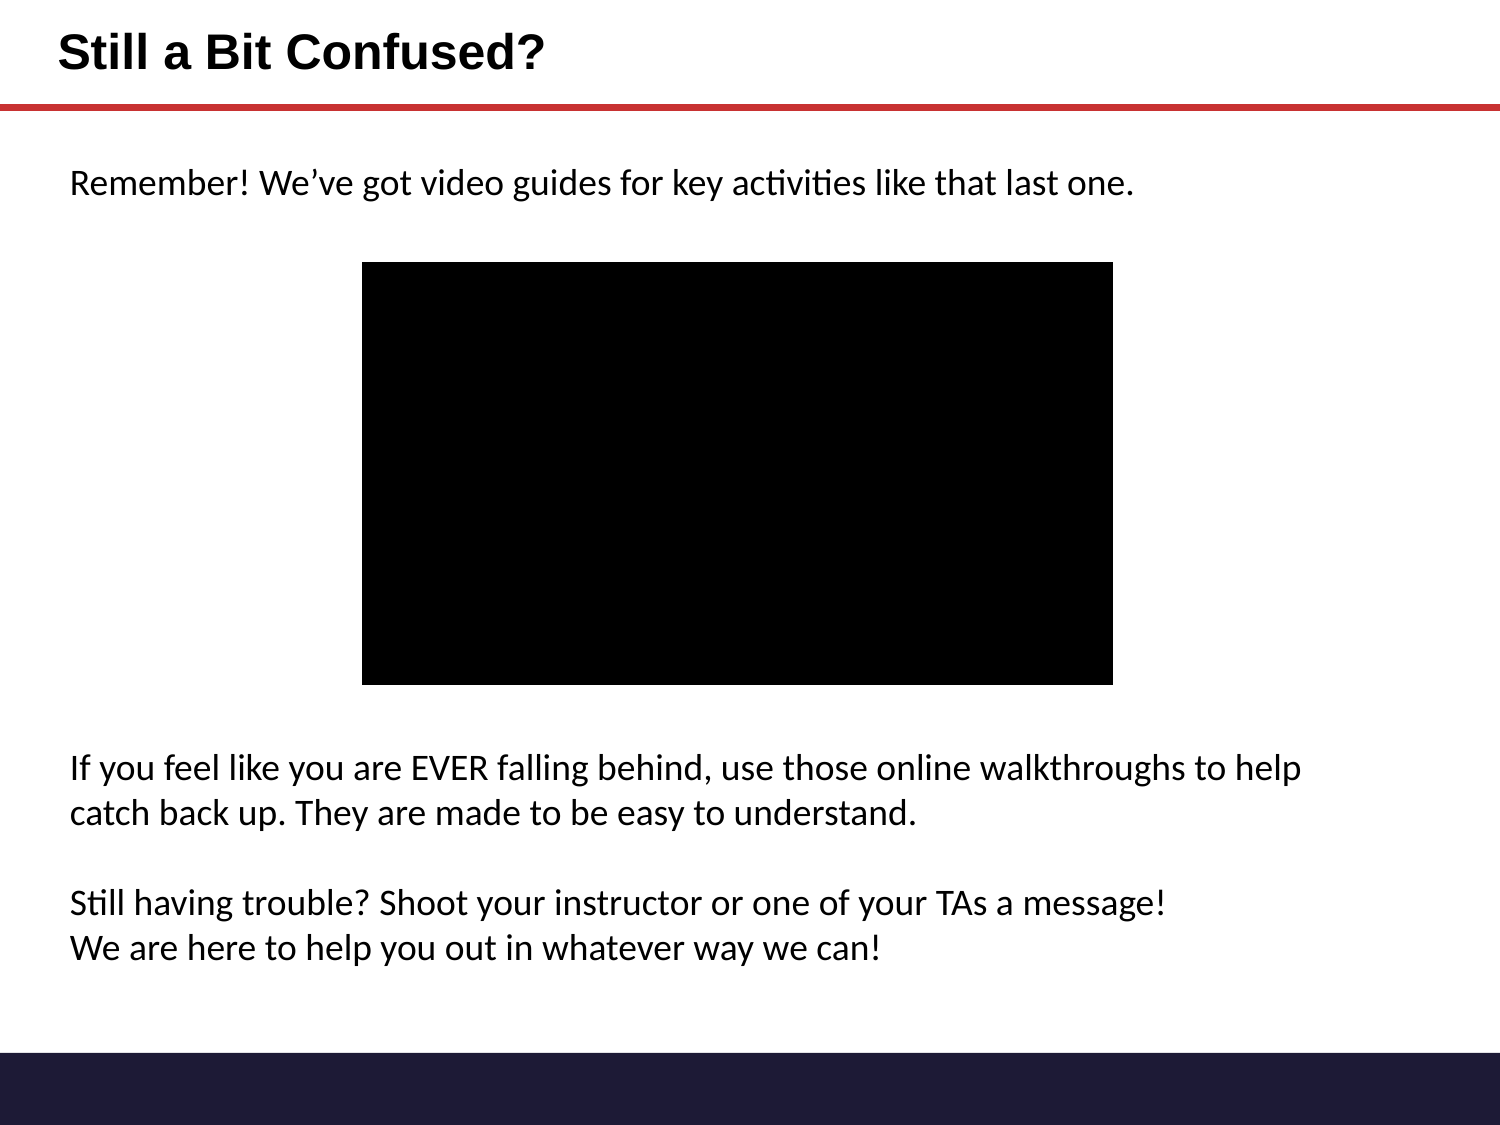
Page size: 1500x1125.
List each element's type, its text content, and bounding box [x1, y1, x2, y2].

picture [362, 262, 1113, 685]
title Still a Bit Confused? [49, 0, 948, 108]
text_box Remember! We’ve got video guides for key activities like that last one. If you feel like you are EVER falling behind, use those online walkthroughs to help catch back up. They are made to be easy to understand. Still having trouble? Shoot your instructor or one of your TAs a message! We are here to help you out in whatever way we can! [62, 149, 1375, 975]
